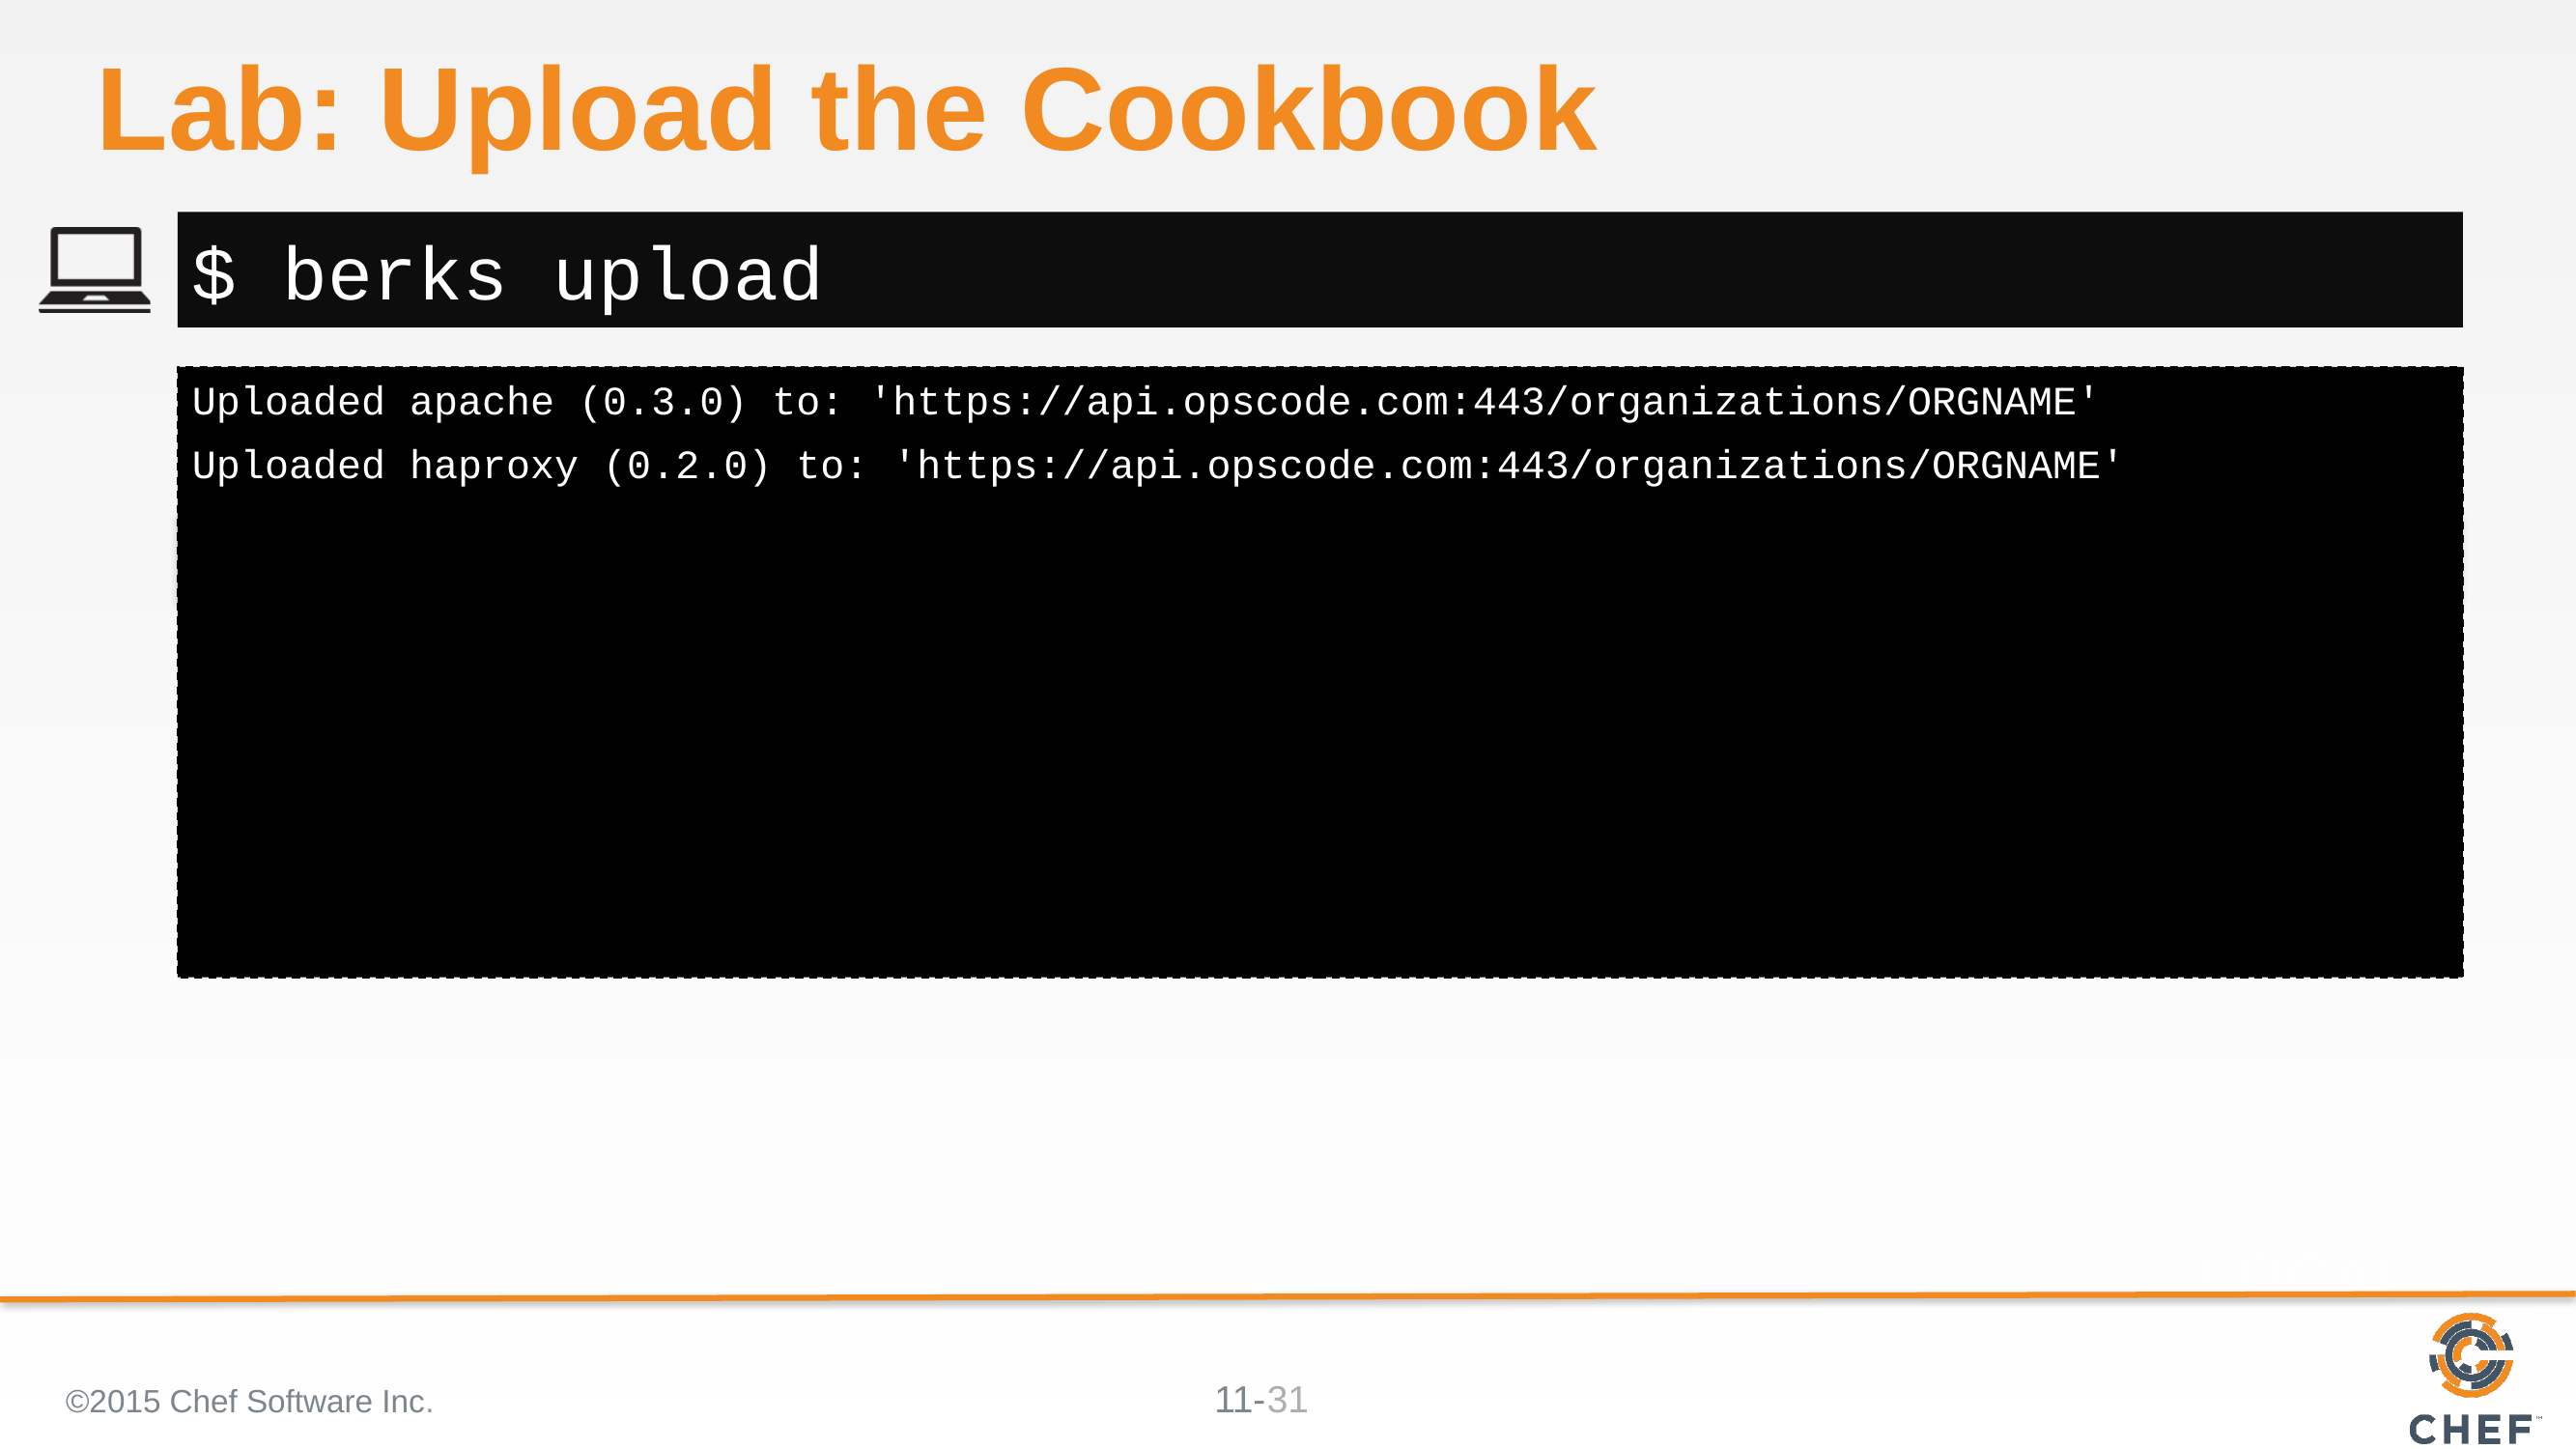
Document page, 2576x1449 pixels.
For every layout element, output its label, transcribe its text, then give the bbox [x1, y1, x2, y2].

slide_number 31 [998, 1359, 1578, 1437]
list Uploaded apache (0.3.0) to: 'https://api.opscode.com:443/organizations/ORGNAME' Uploaded haproxy (0.2.0) to: 'https://api.opscode.com:443/organizations/ORGNAME' [177, 366, 2464, 979]
title Lab: Upload the Cookbook [96, 48, 2463, 180]
picture [2399, 1297, 2550, 1449]
footer ©2015 Chef Software Inc. [51, 1359, 952, 1440]
list $ berks upload [177, 212, 2463, 327]
